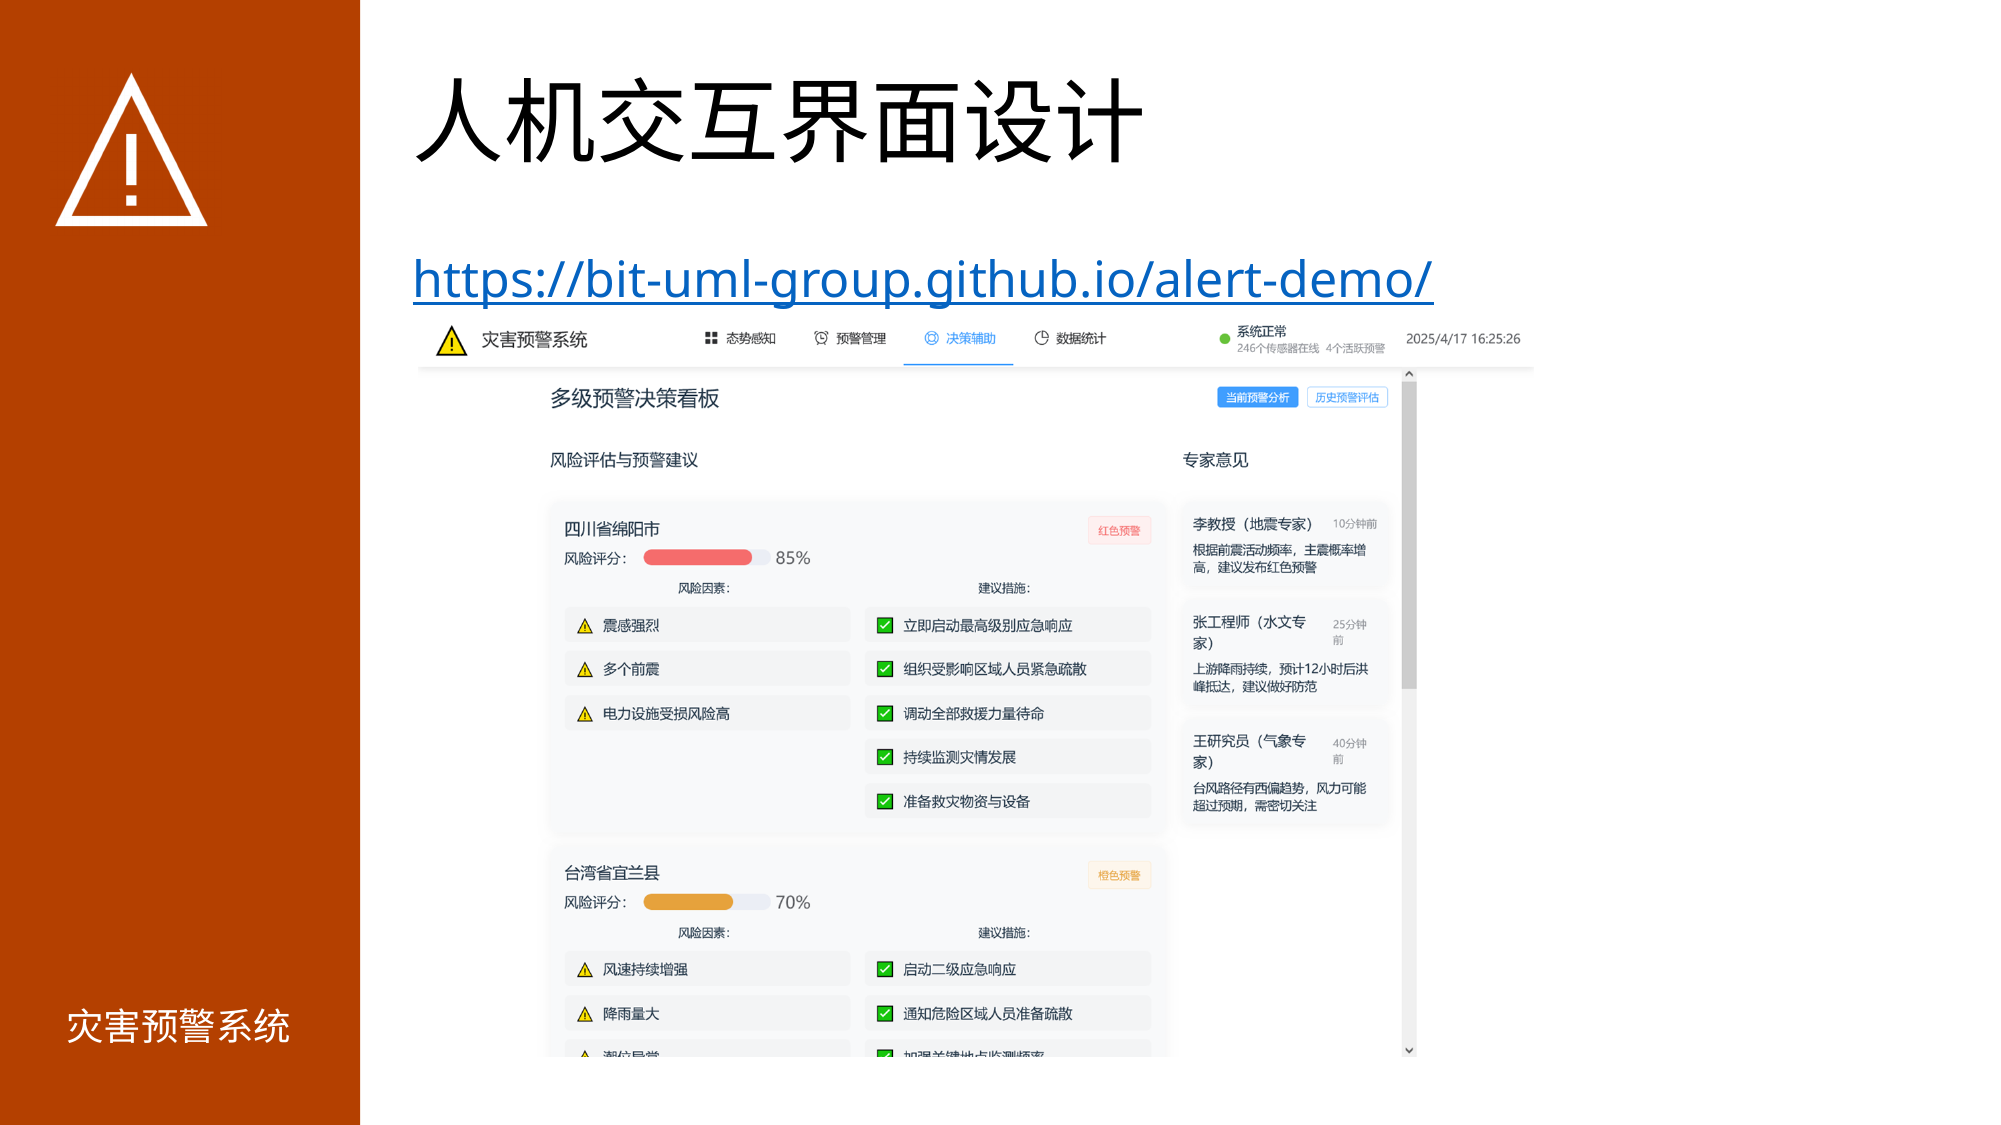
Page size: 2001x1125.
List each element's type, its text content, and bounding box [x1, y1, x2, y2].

picture [418, 310, 1534, 1057]
title 人机交互界面设计 [397, 48, 1962, 203]
list https://bit-uml-group.github.io/alert-demo/ [397, 230, 1962, 1014]
picture [50, 68, 222, 236]
